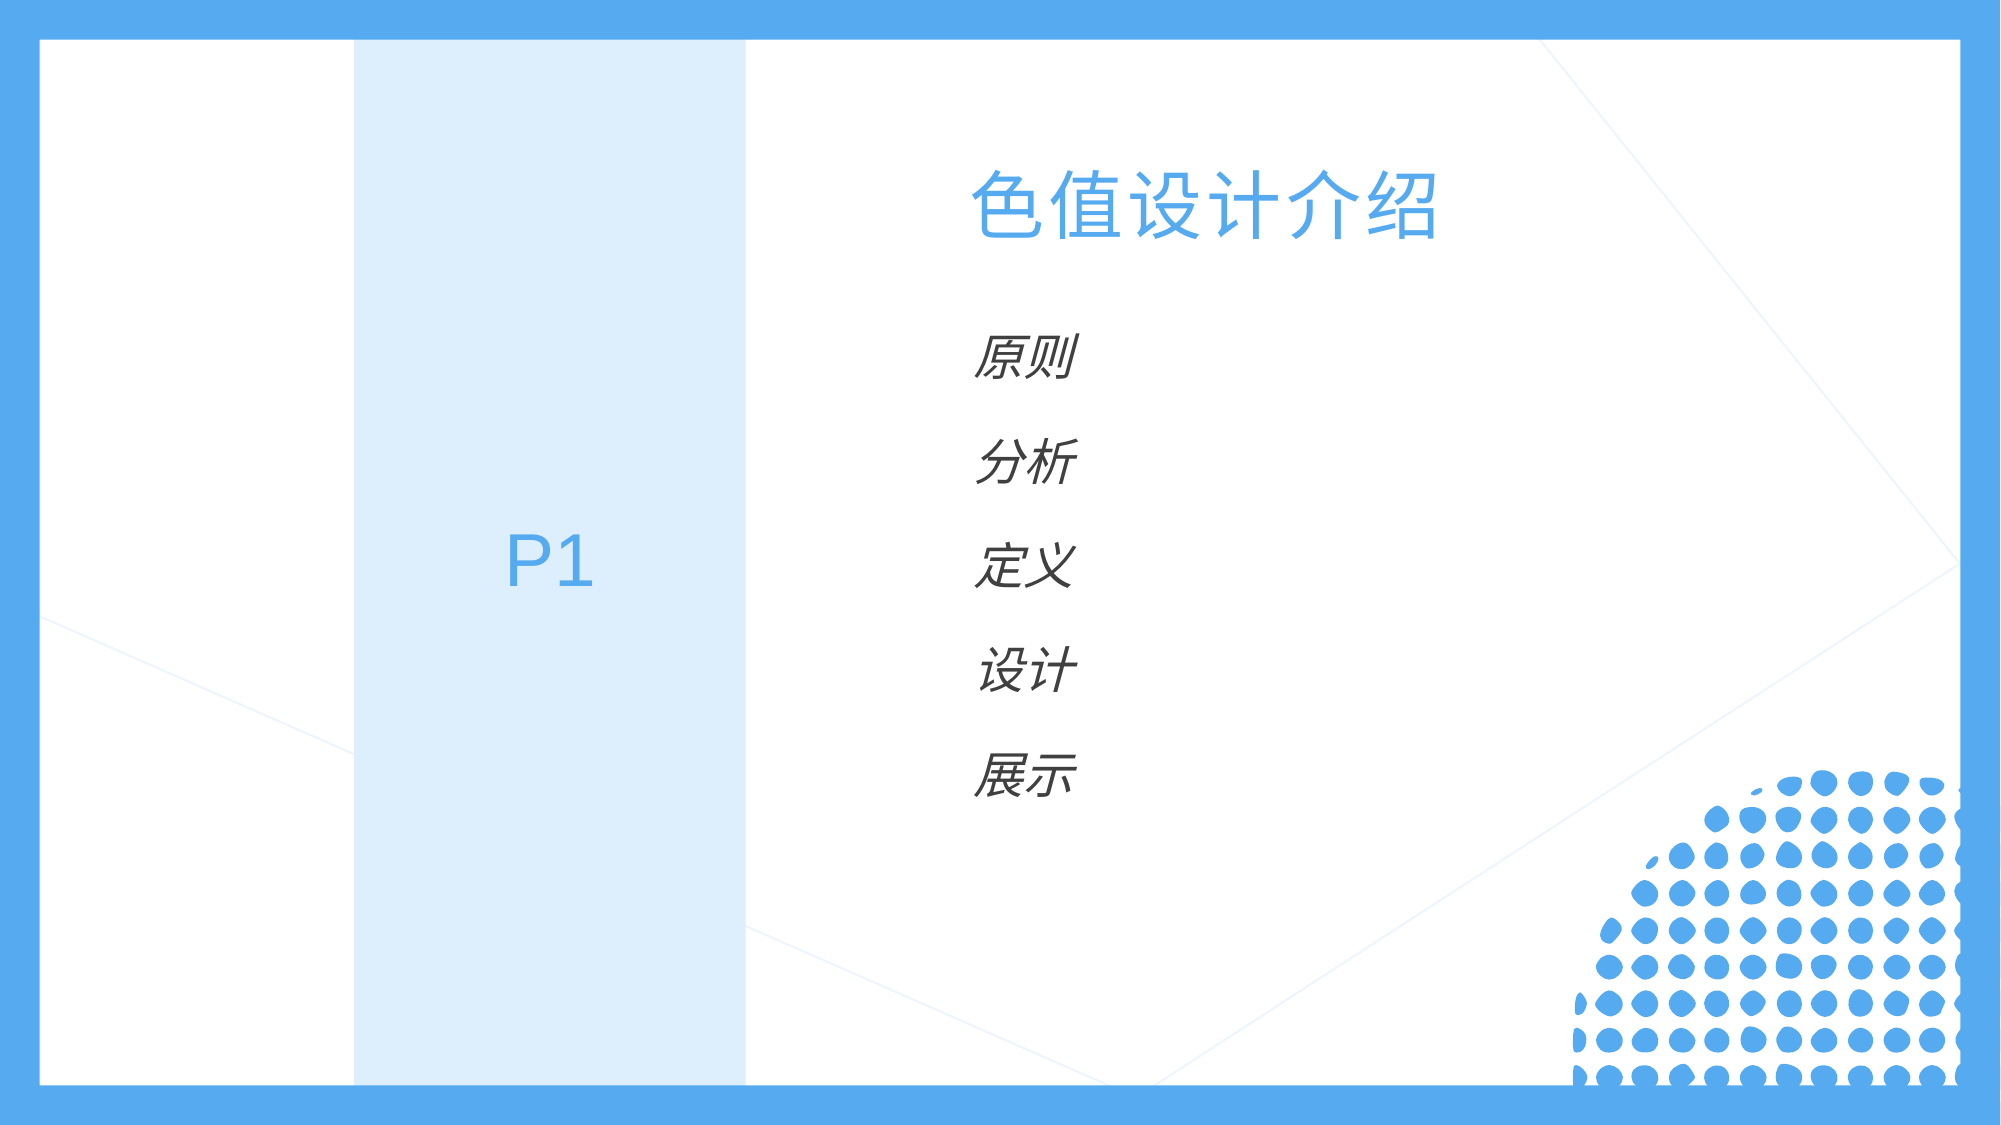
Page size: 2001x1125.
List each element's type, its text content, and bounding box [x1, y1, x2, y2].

text_box 分析 [958, 429, 1389, 499]
text_box 展示 [958, 742, 1389, 812]
text_box 原则 [958, 324, 1389, 394]
list 色值设计介绍 [881, 161, 1529, 259]
text_box 定义 [958, 533, 1389, 603]
list P1 [466, 514, 634, 612]
text_box 设计 [958, 638, 1389, 708]
